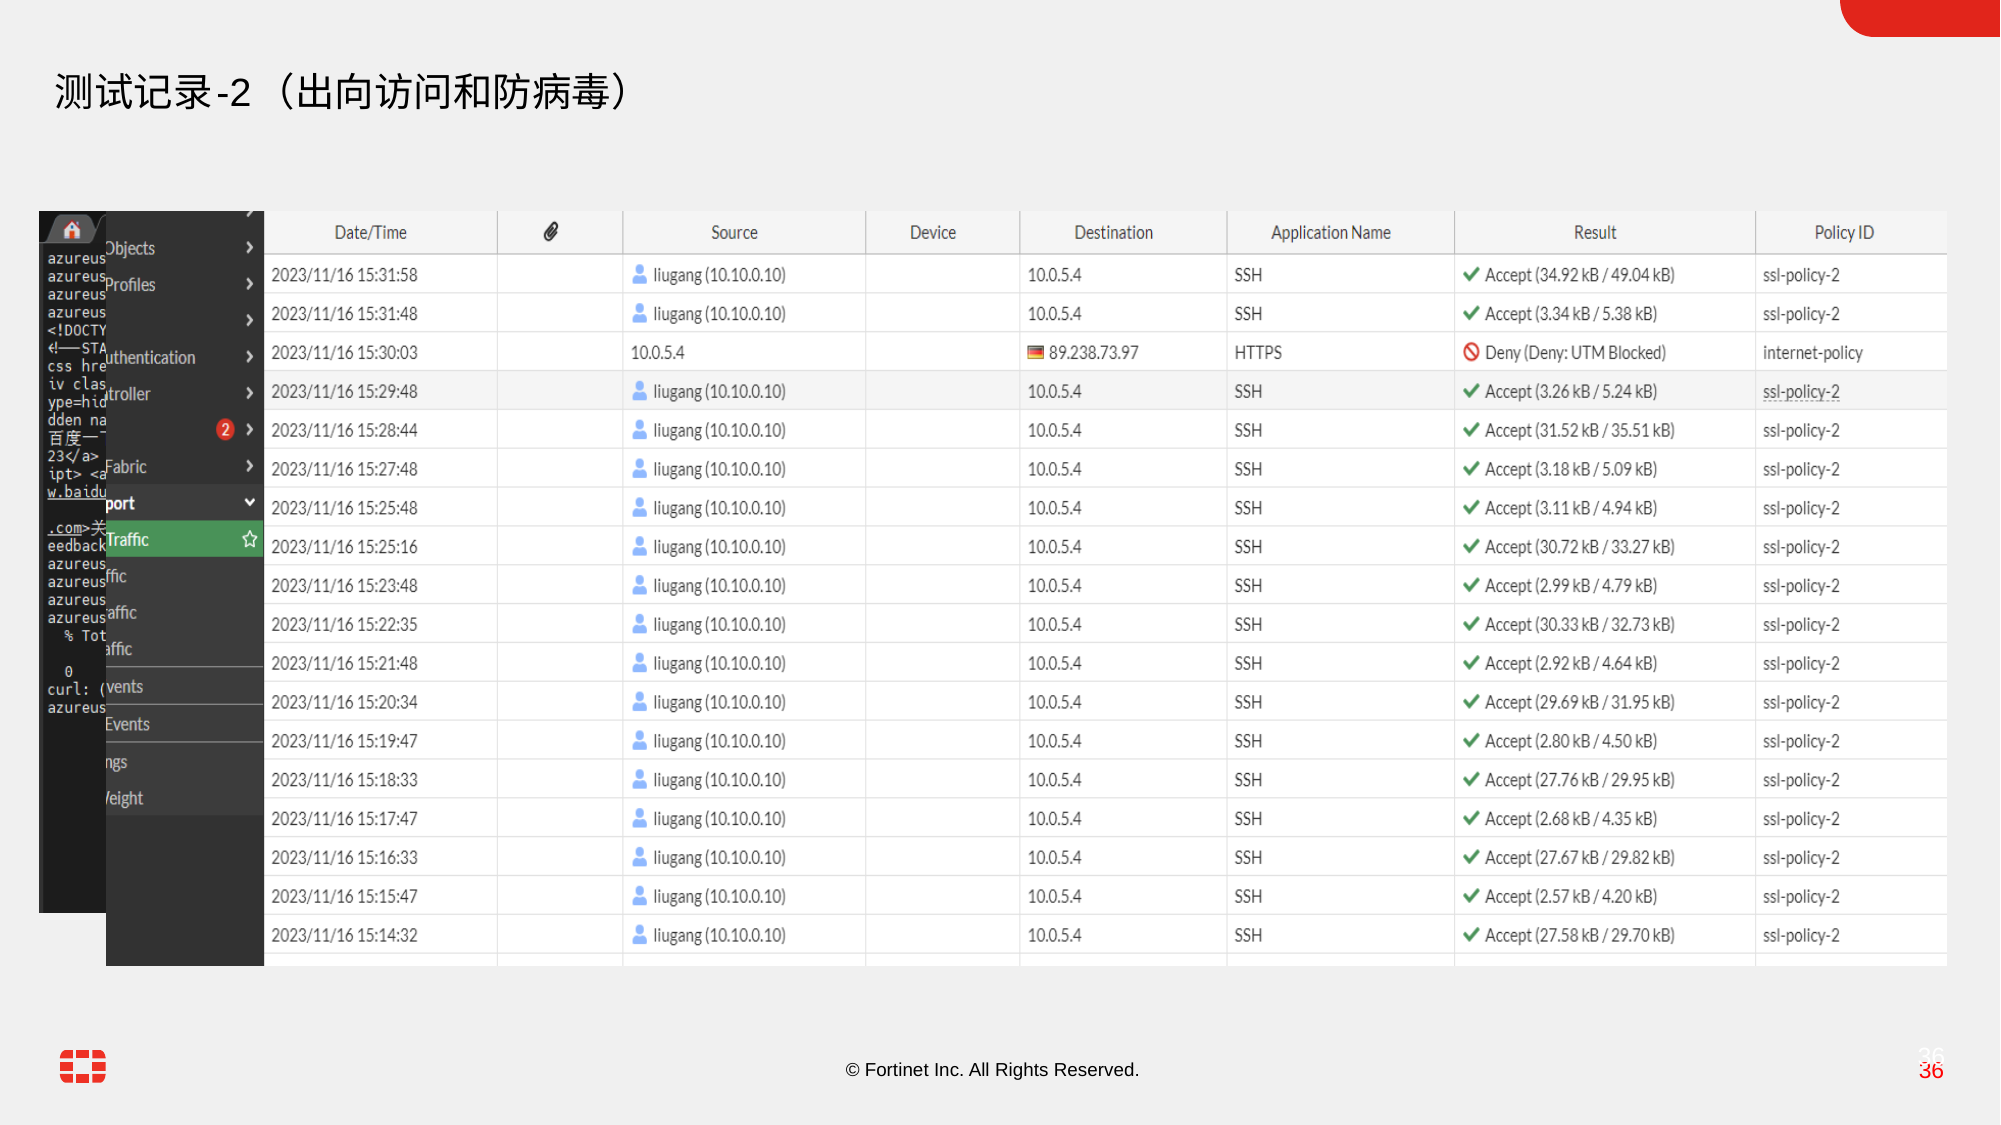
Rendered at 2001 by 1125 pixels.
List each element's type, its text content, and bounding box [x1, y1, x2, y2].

title 测试记录-2（出向访问和防病毒） [39, 64, 1961, 171]
picture [39, 211, 1947, 966]
slide_number 36 [1493, 1025, 1961, 1086]
